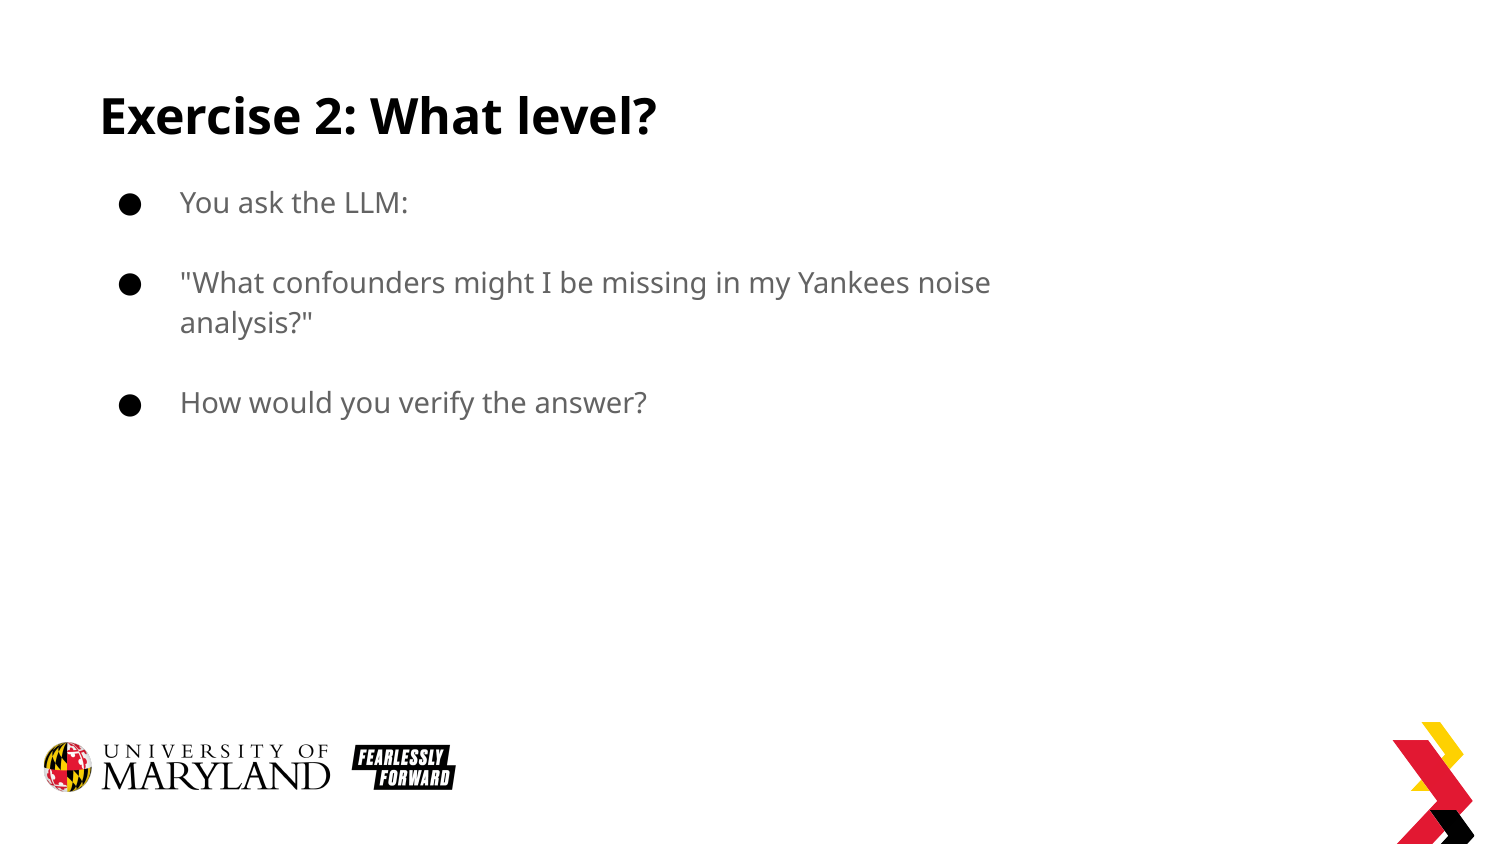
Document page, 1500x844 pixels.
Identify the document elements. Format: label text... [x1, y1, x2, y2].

picture [1343, 722, 1475, 844]
picture [43, 742, 456, 792]
list You ask the LLM: "What confounders might I be missing in my Yankees noise analysis?" How would you verify the answer? [104, 178, 1055, 690]
title Exercise 2: What level? [99, 63, 1475, 166]
